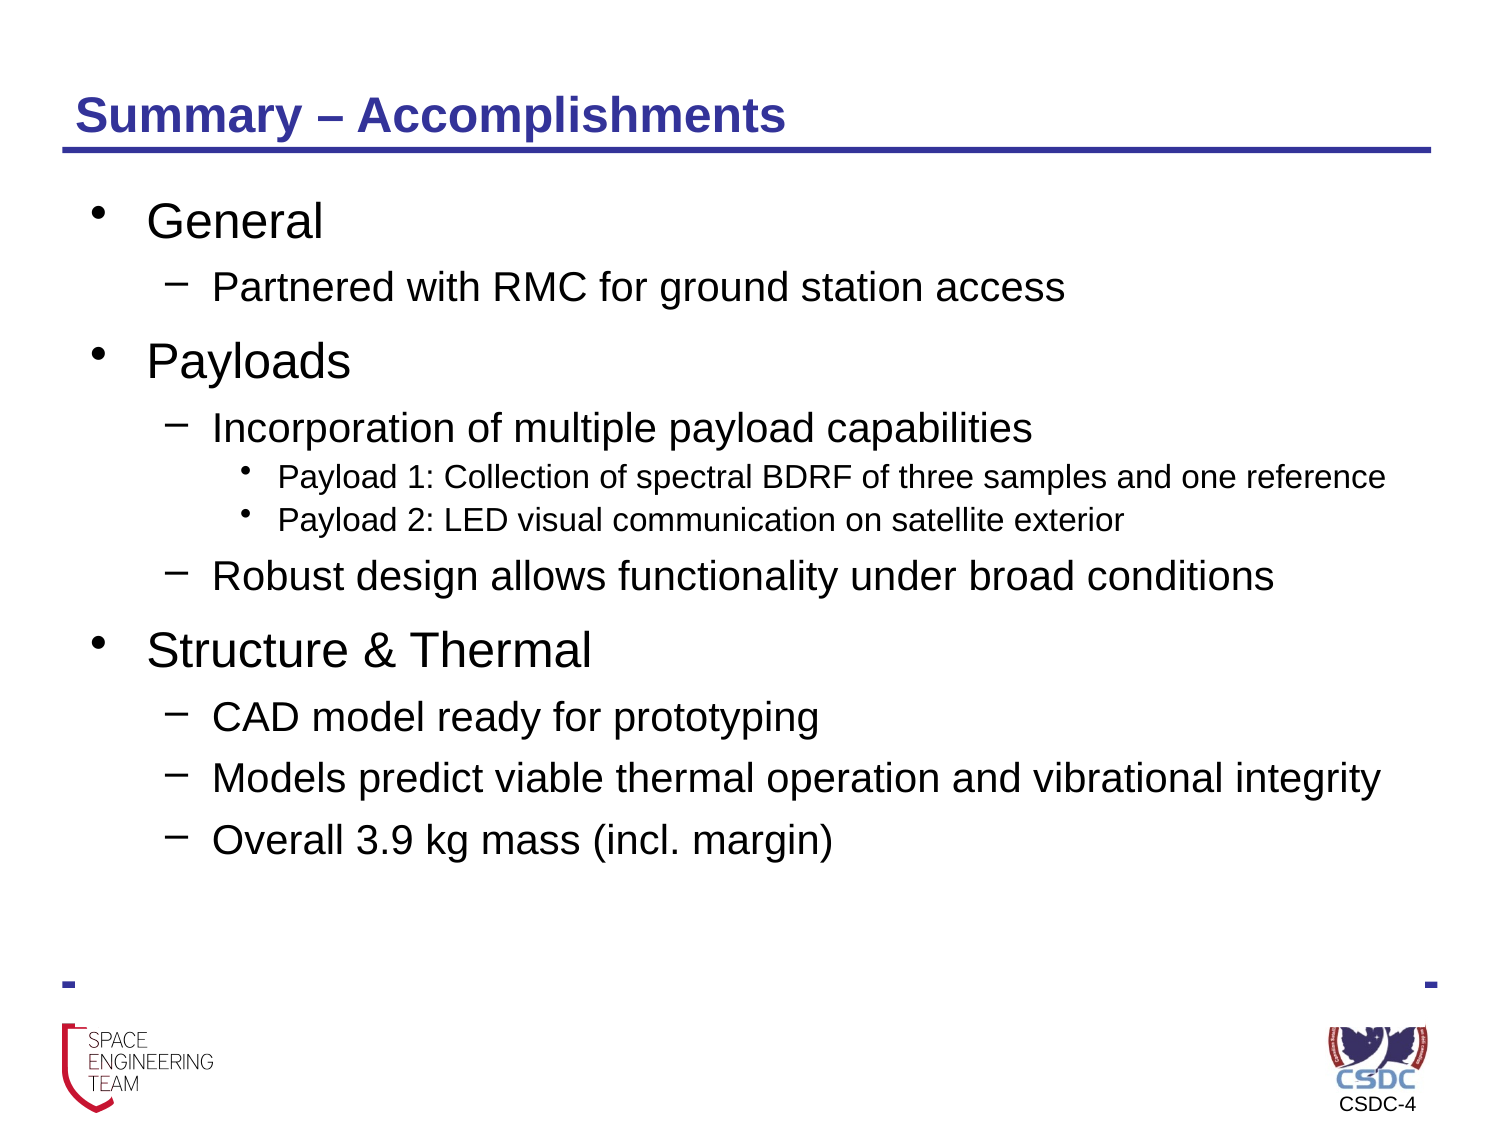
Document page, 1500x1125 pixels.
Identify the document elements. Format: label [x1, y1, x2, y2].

picture [1325, 988, 1430, 1093]
title [72, 65, 1425, 160]
list [75, 187, 1425, 1028]
picture [62, 1007, 214, 1113]
